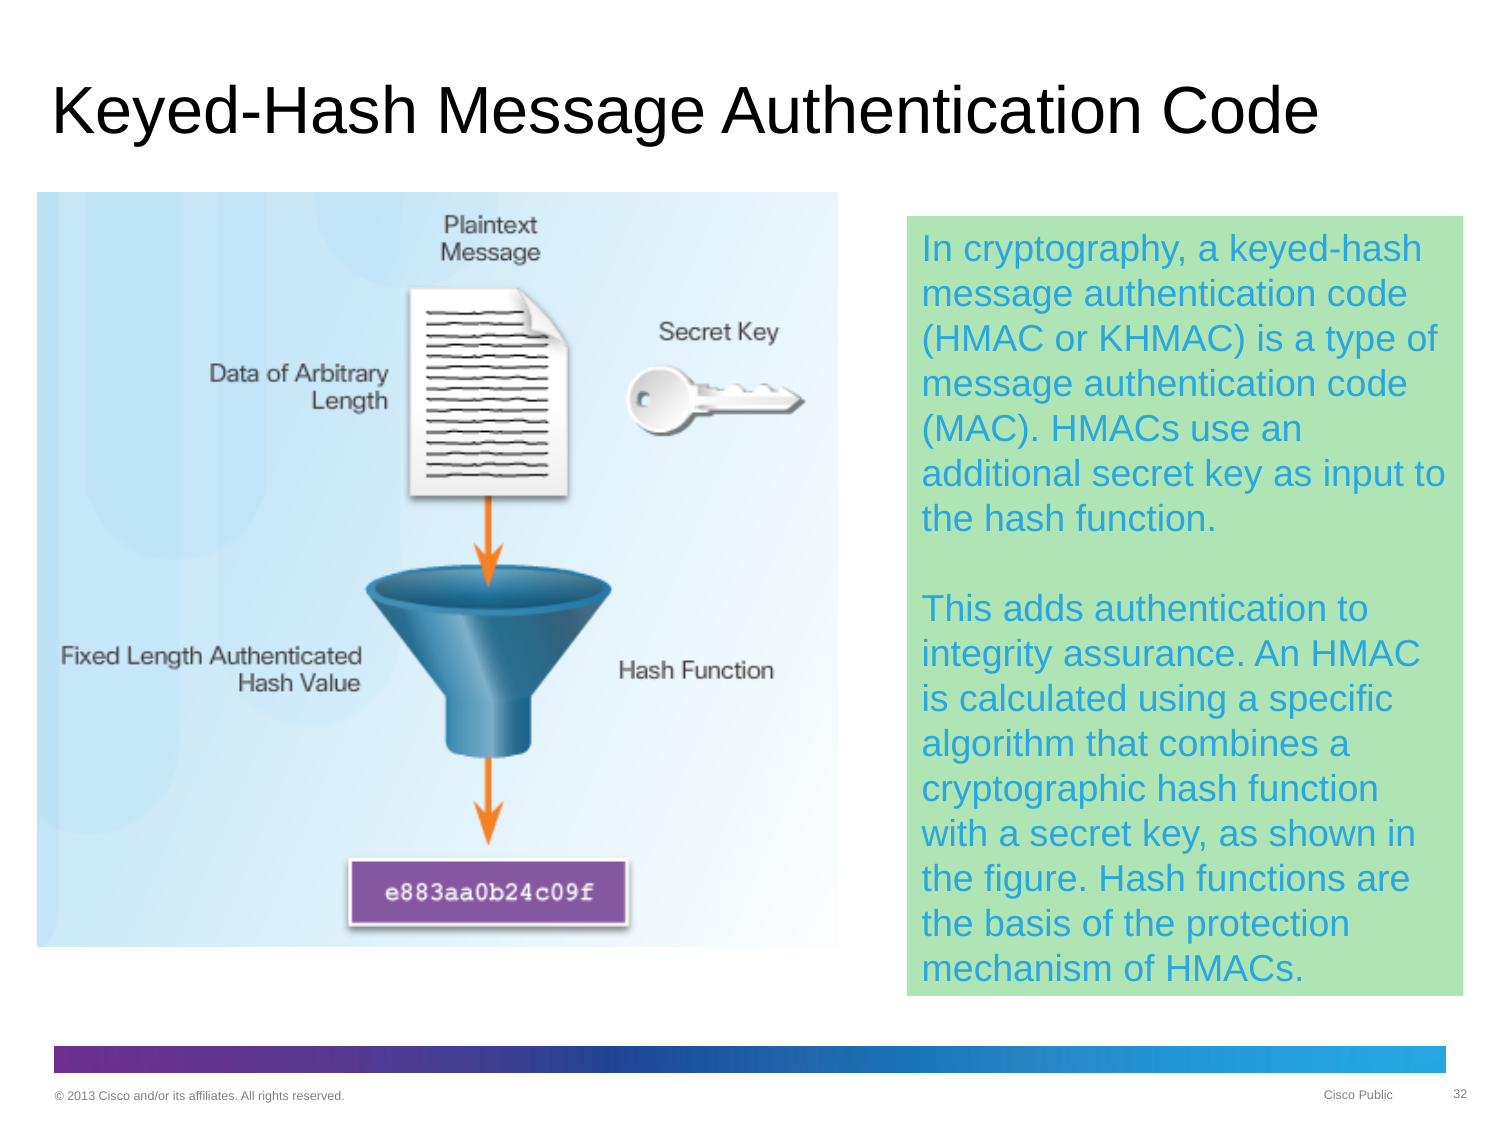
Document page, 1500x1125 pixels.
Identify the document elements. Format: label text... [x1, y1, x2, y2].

picture [54, 1046, 1446, 1073]
title Keyed-Hash Message Authentication Code [37, 17, 1447, 155]
text_box In cryptography, a keyed-hash message authentication code (HMAC or KHMAC) is a type of message authentication code (MAC). HMACs use an additional secret key as input to the hash function. This adds authentication to integrity assurance. An HMAC is calculated using a specific algorithm that combines a cryptographic hash function with a secret key, as shown in the figure. Hash functions are the basis of the protection mechanism of HMACs. [906, 216, 1464, 996]
picture [37, 192, 838, 948]
